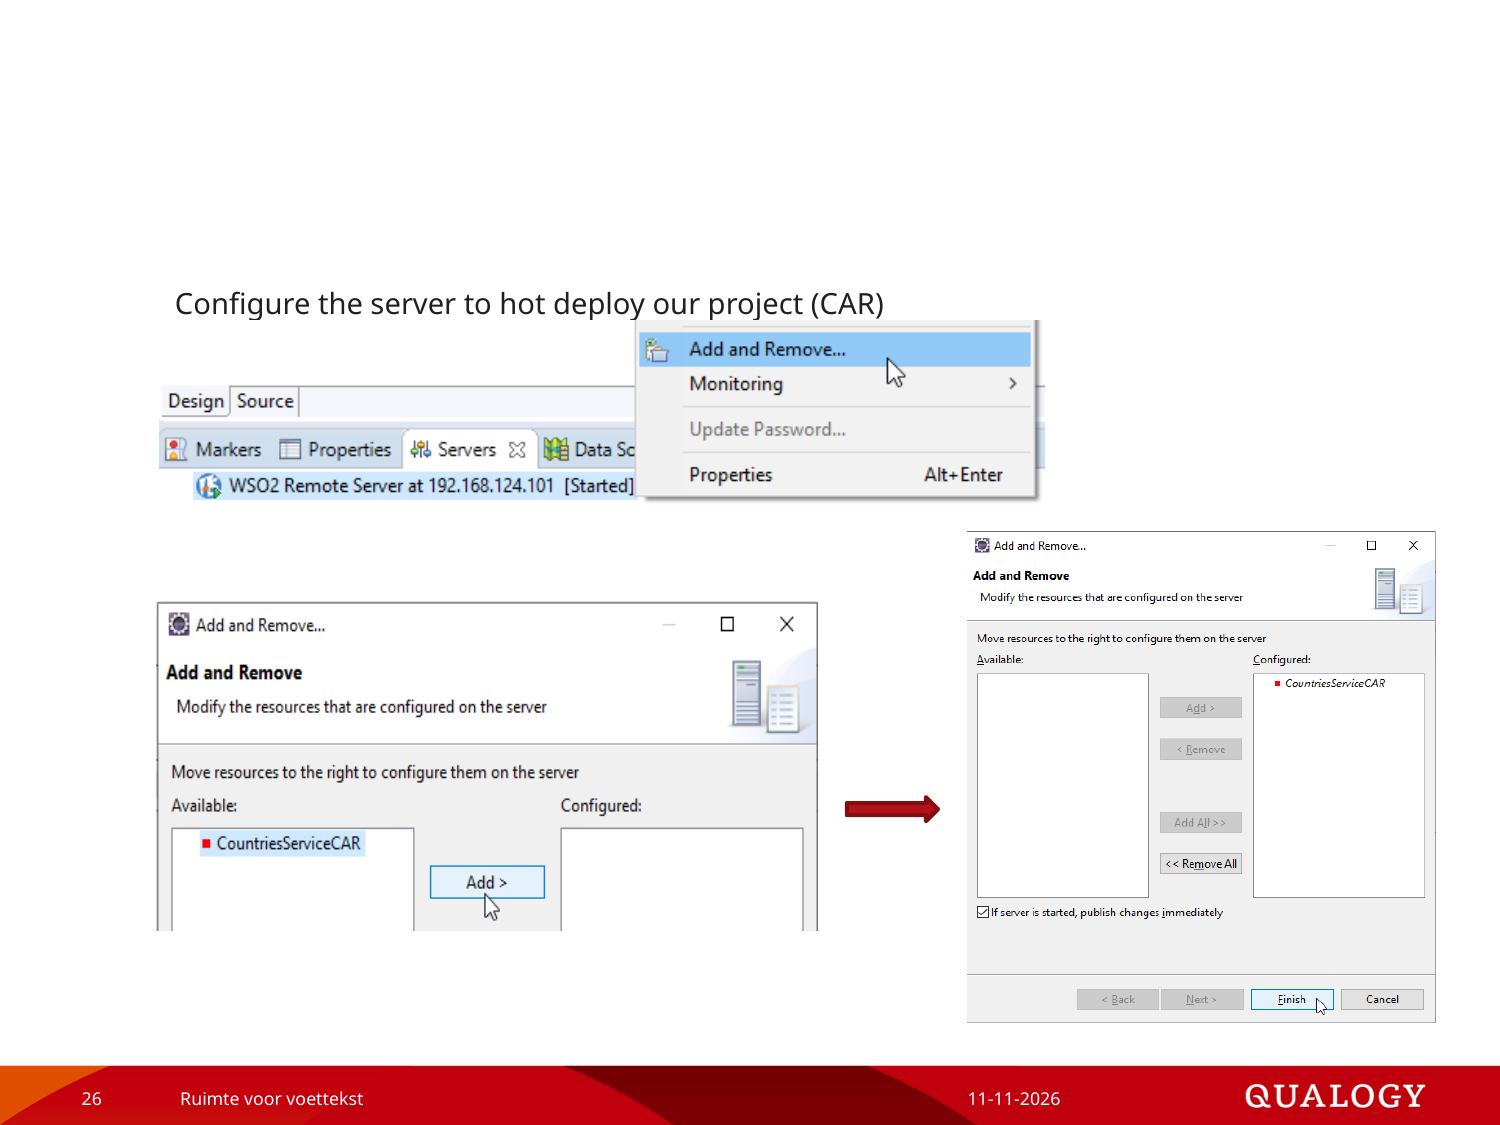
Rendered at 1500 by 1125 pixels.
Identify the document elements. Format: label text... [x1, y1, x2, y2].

slide_number 26 [75, 1082, 145, 1118]
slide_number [961, 1082, 1213, 1118]
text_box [155, 530, 1436, 1023]
picture [0, 0, 1500, 1125]
footer Ruimte voor voettekst [174, 1082, 938, 1118]
list Configure the server to hot deploy our project (CAR) [159, 271, 1432, 529]
